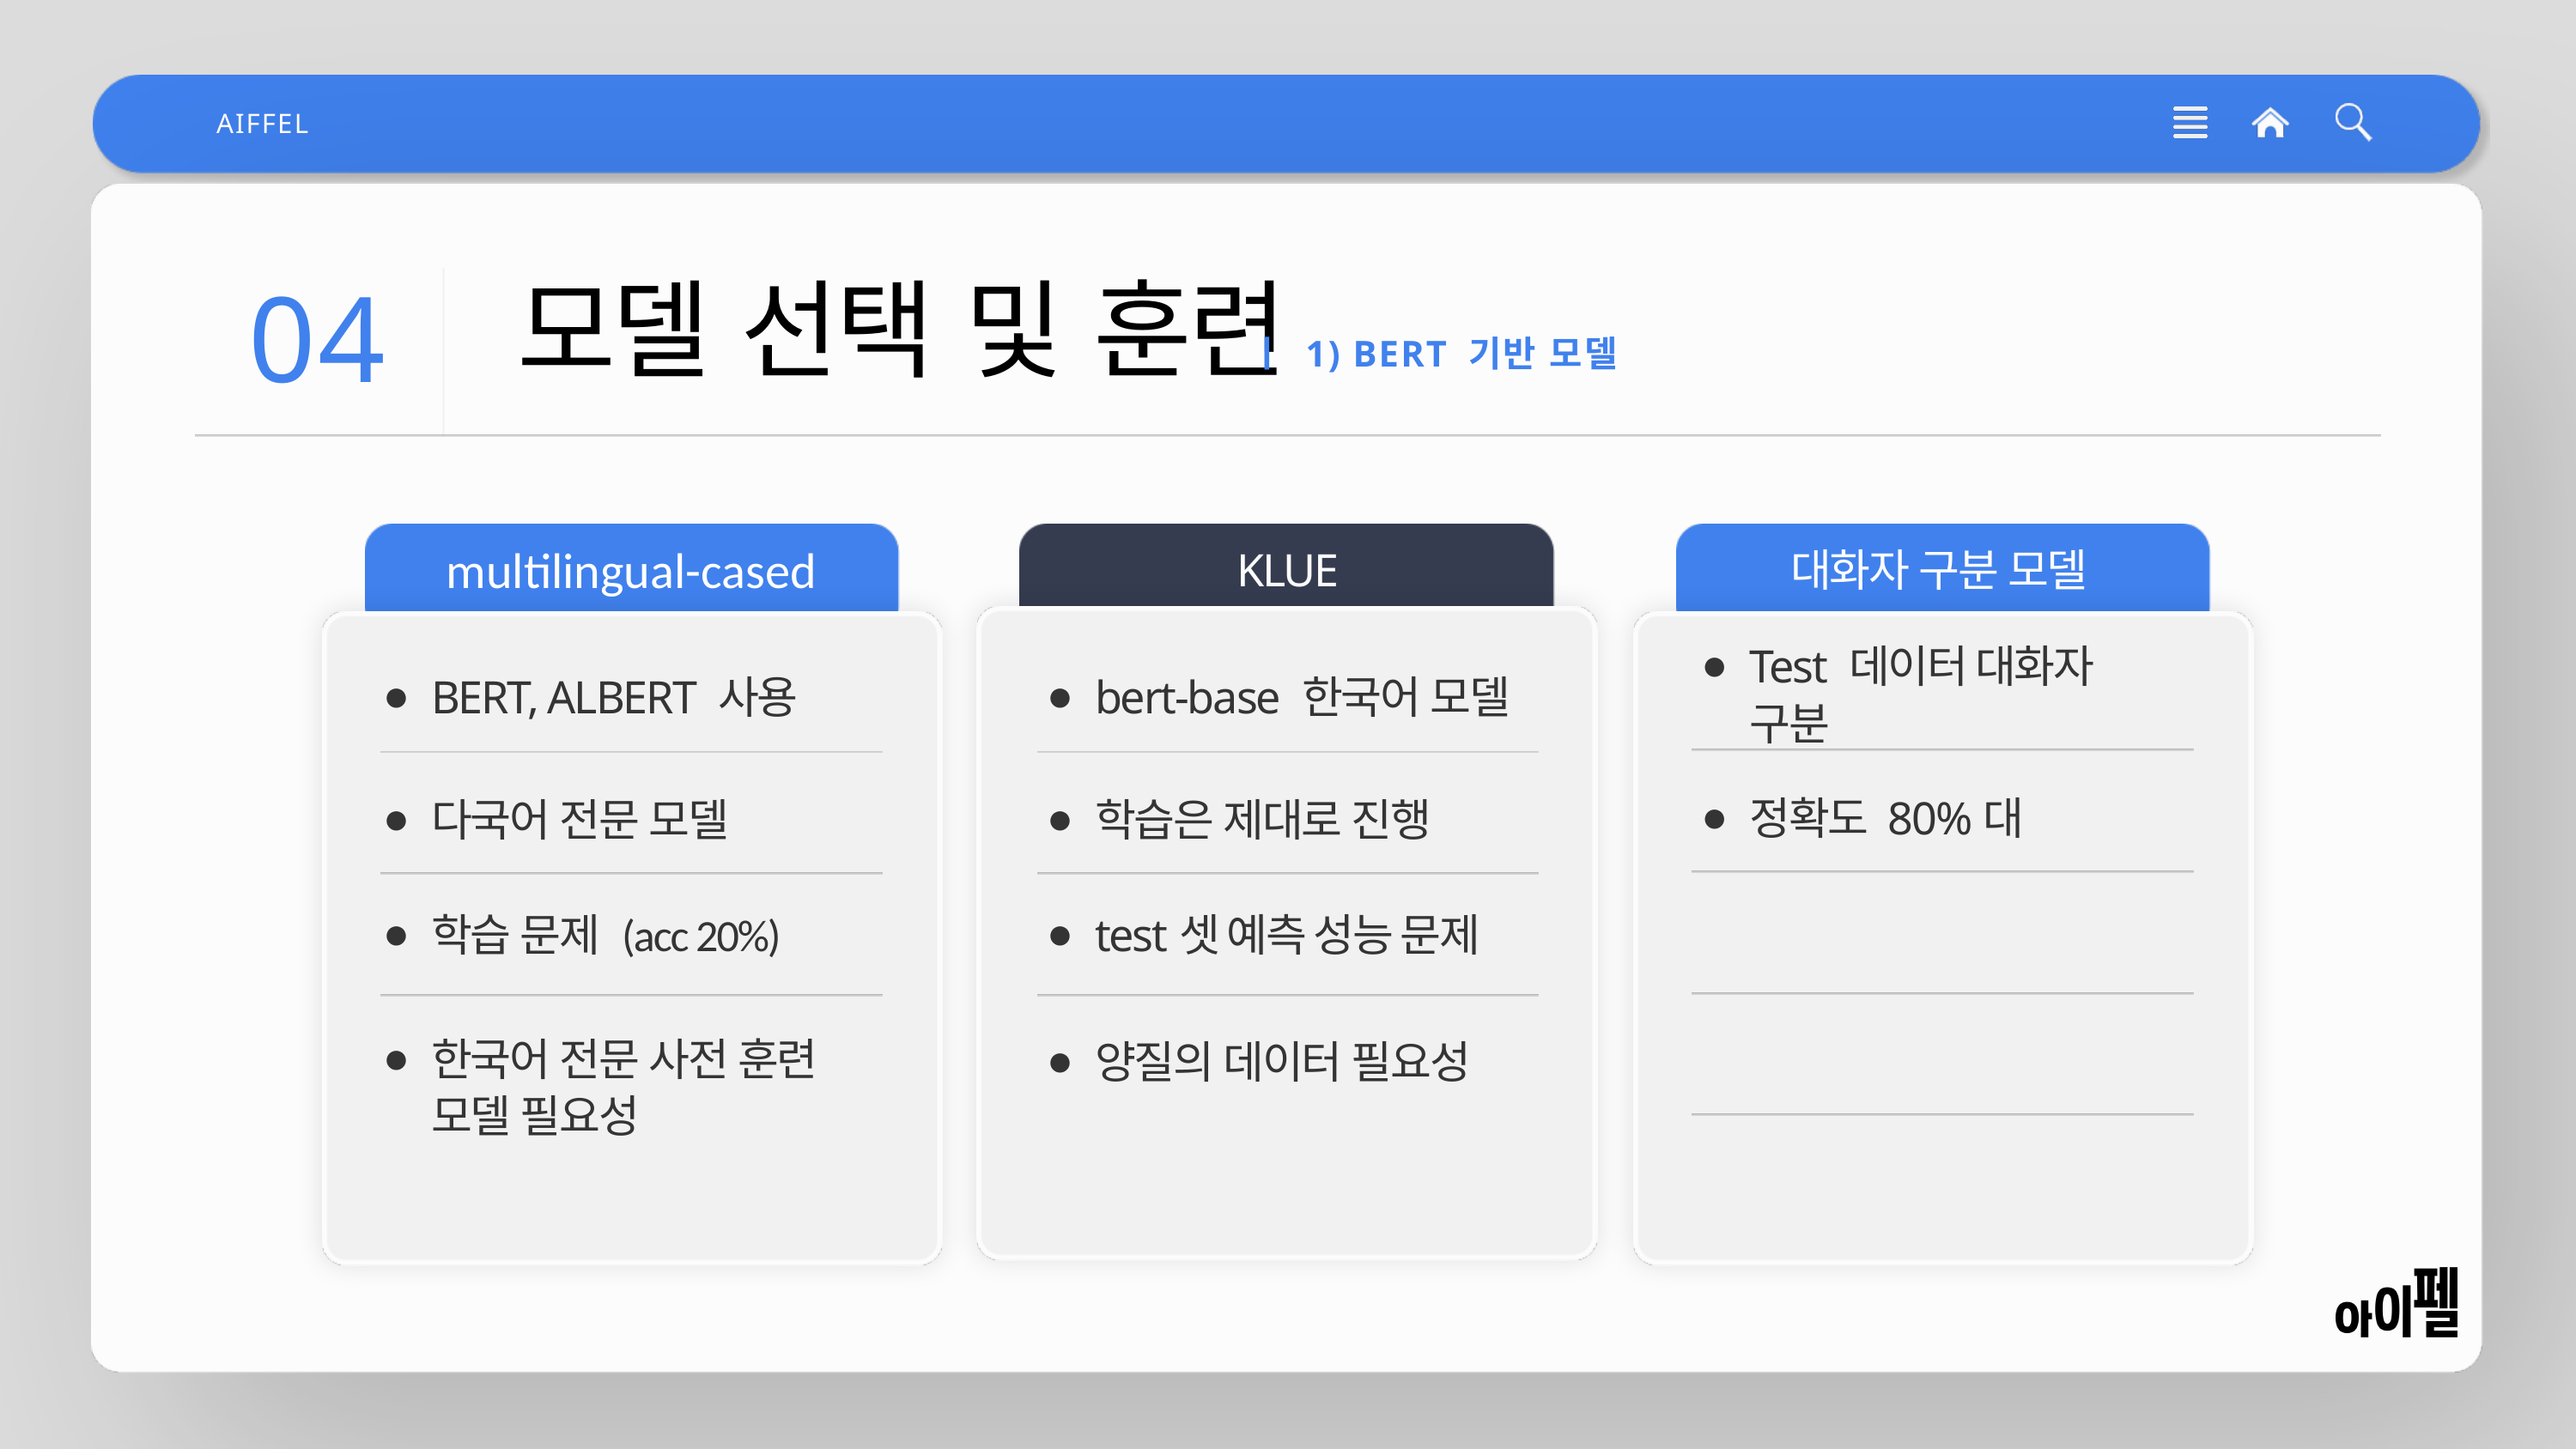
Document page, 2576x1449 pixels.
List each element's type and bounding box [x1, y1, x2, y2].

picture [92, 75, 2482, 174]
picture [90, 184, 2483, 1374]
